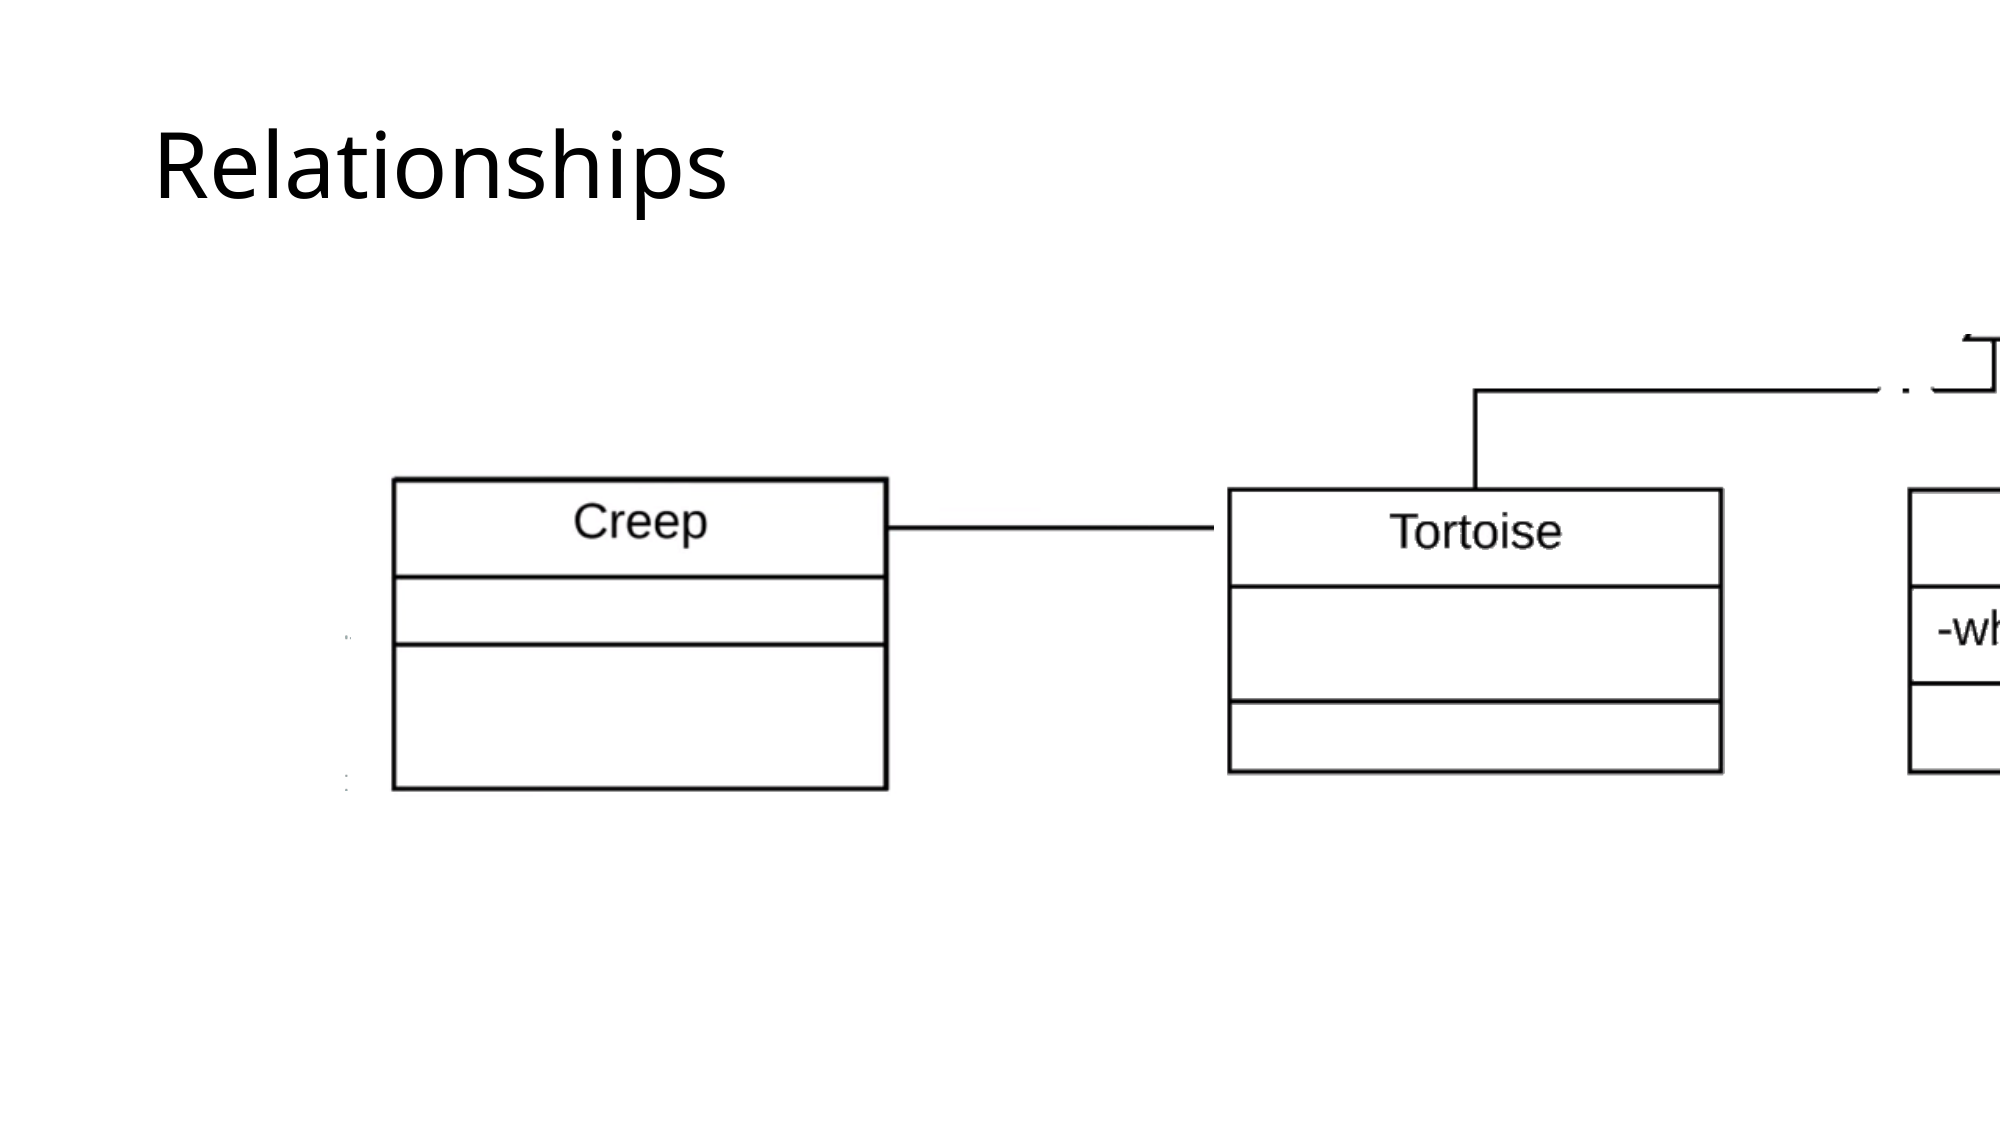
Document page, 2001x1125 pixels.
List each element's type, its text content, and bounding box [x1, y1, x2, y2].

title Relationships [137, 59, 1863, 278]
picture [252, 334, 2000, 817]
